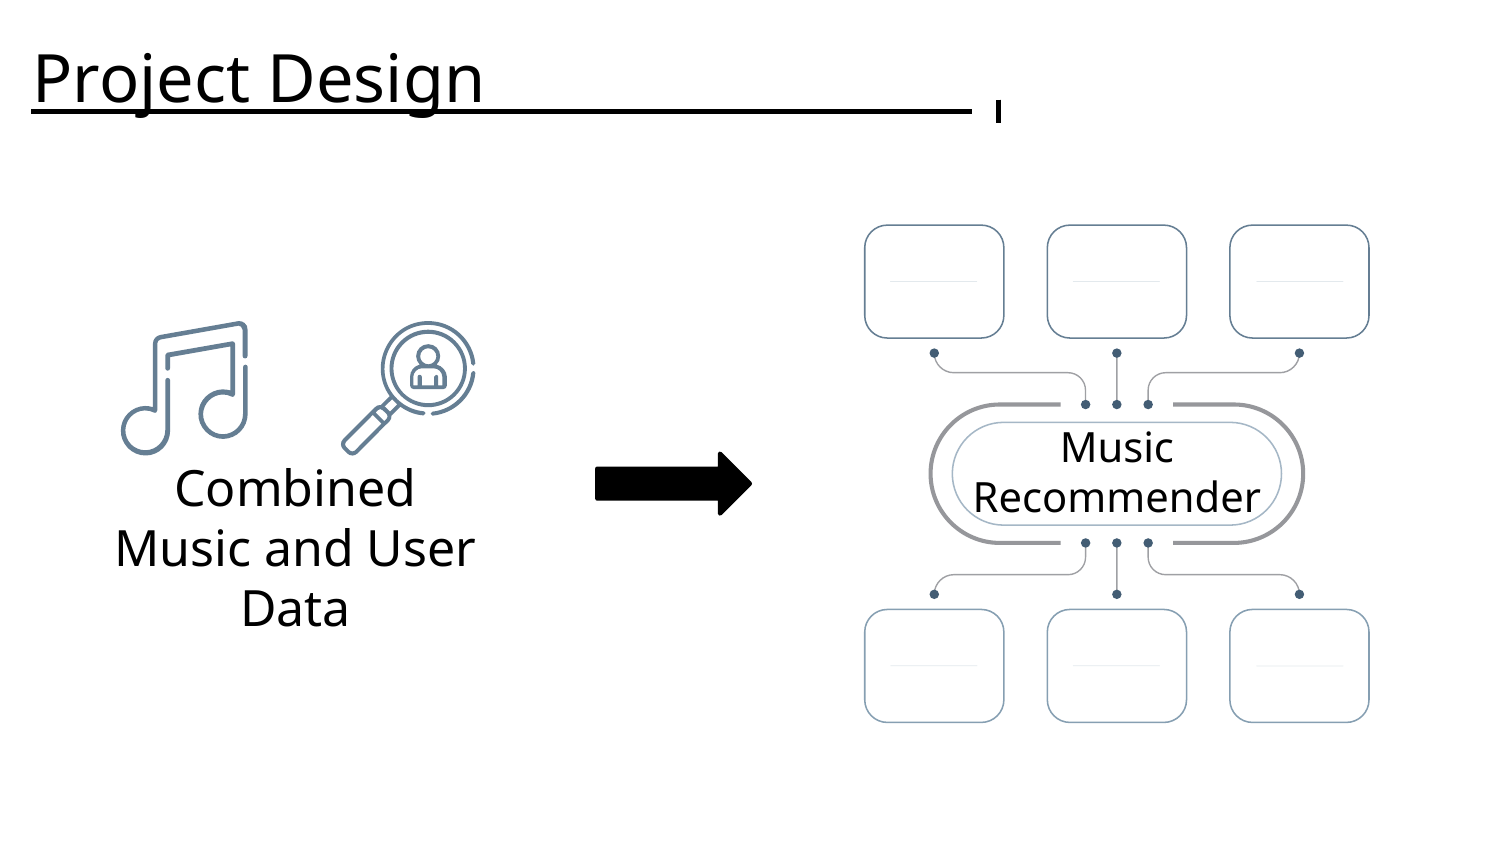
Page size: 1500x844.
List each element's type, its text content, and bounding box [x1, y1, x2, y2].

title Project Design [17, 20, 1261, 115]
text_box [120, 320, 476, 456]
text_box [864, 224, 1370, 723]
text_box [986, 99, 1011, 123]
text_box [595, 451, 753, 516]
text_box Combined Music and User Data [51, 488, 539, 605]
